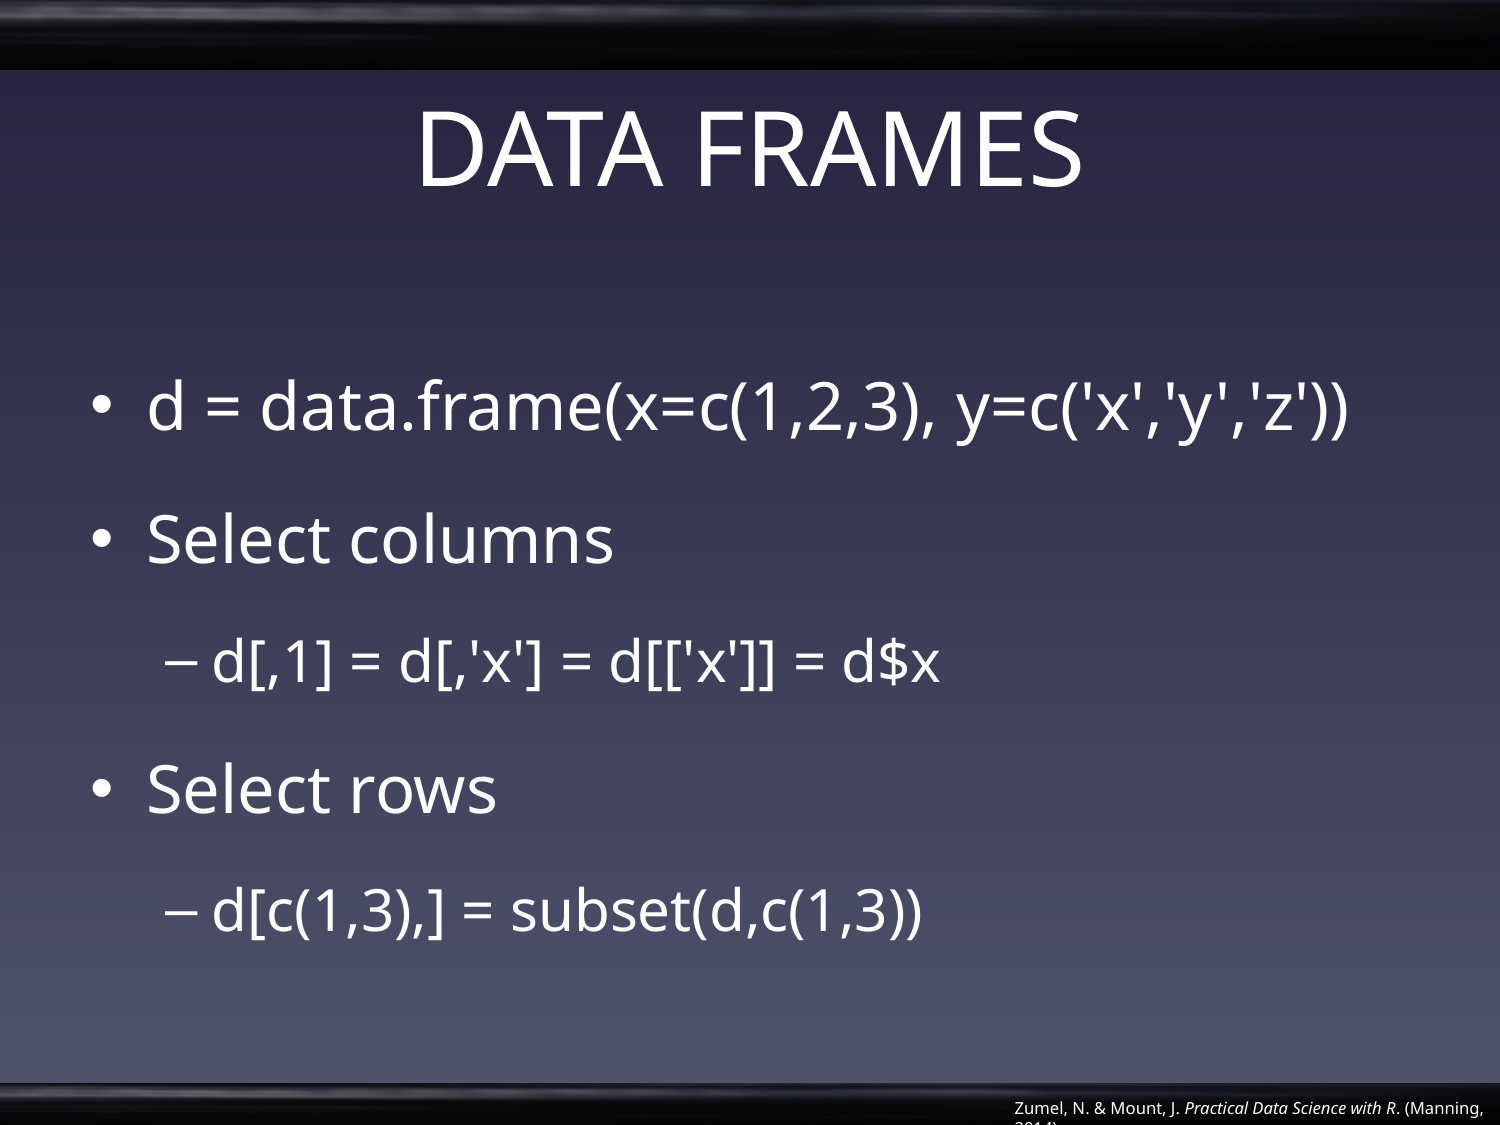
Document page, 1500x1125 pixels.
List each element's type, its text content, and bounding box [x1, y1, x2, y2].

picture [0, 1083, 1500, 1125]
list d = data.frame(x=c(1,2,3), y=c('x','y','z')) Select columns d[,1] = d[,'x'] = d[['x']] = d$x Select rows d[c(1,3),] = subset(d,c(1,3)) [75, 262, 1425, 1005]
picture [0, 0, 1500, 70]
title DATA FRAMES [75, 75, 1425, 262]
